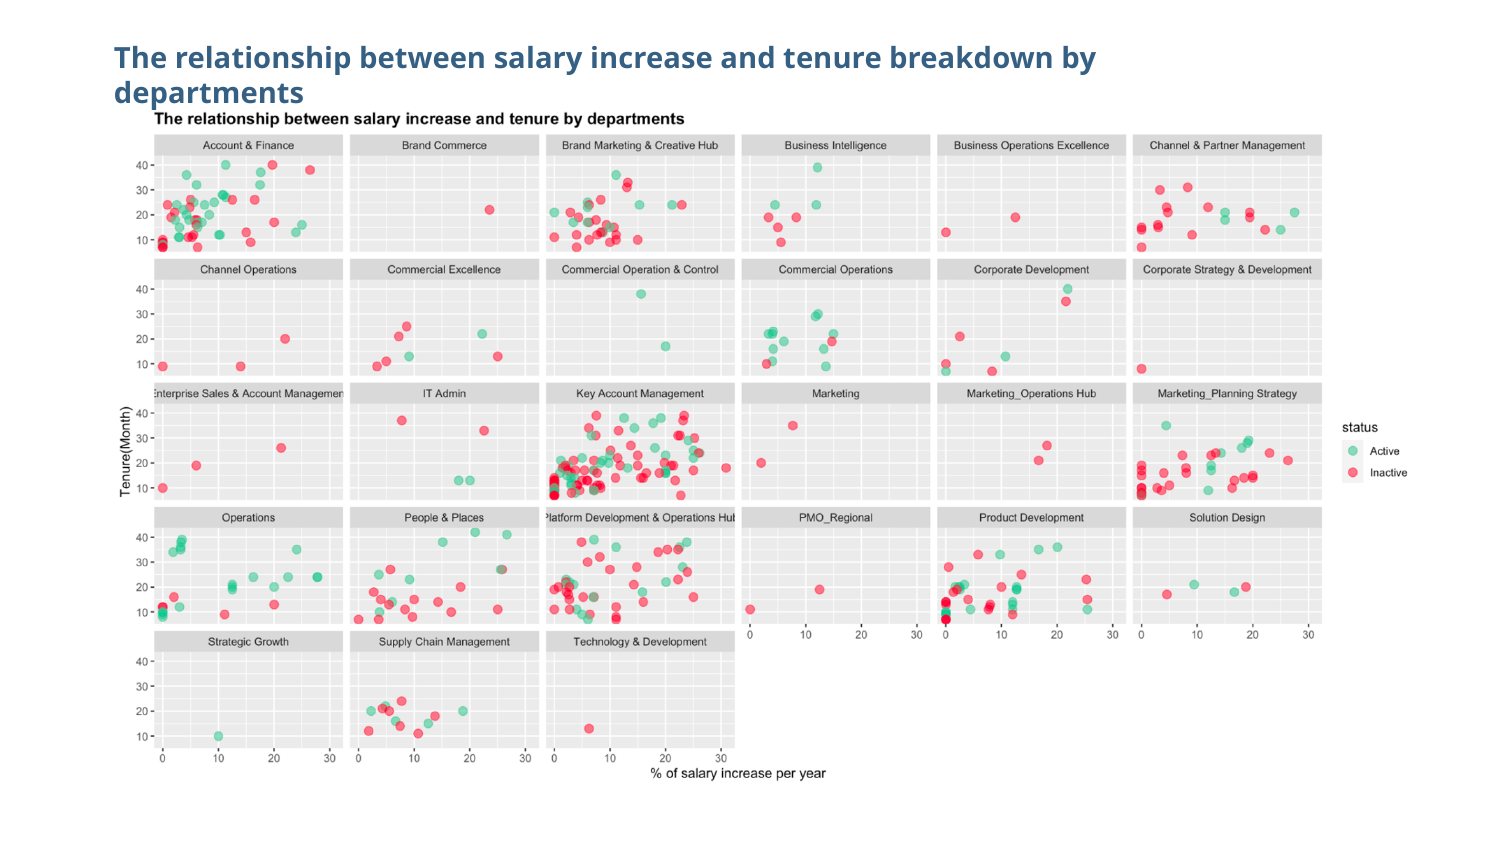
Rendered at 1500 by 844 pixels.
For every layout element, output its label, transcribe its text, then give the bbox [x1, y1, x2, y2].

text_box The relationship between salary increase and tenure breakdown by departments [98, 24, 1285, 125]
picture [113, 108, 1419, 786]
